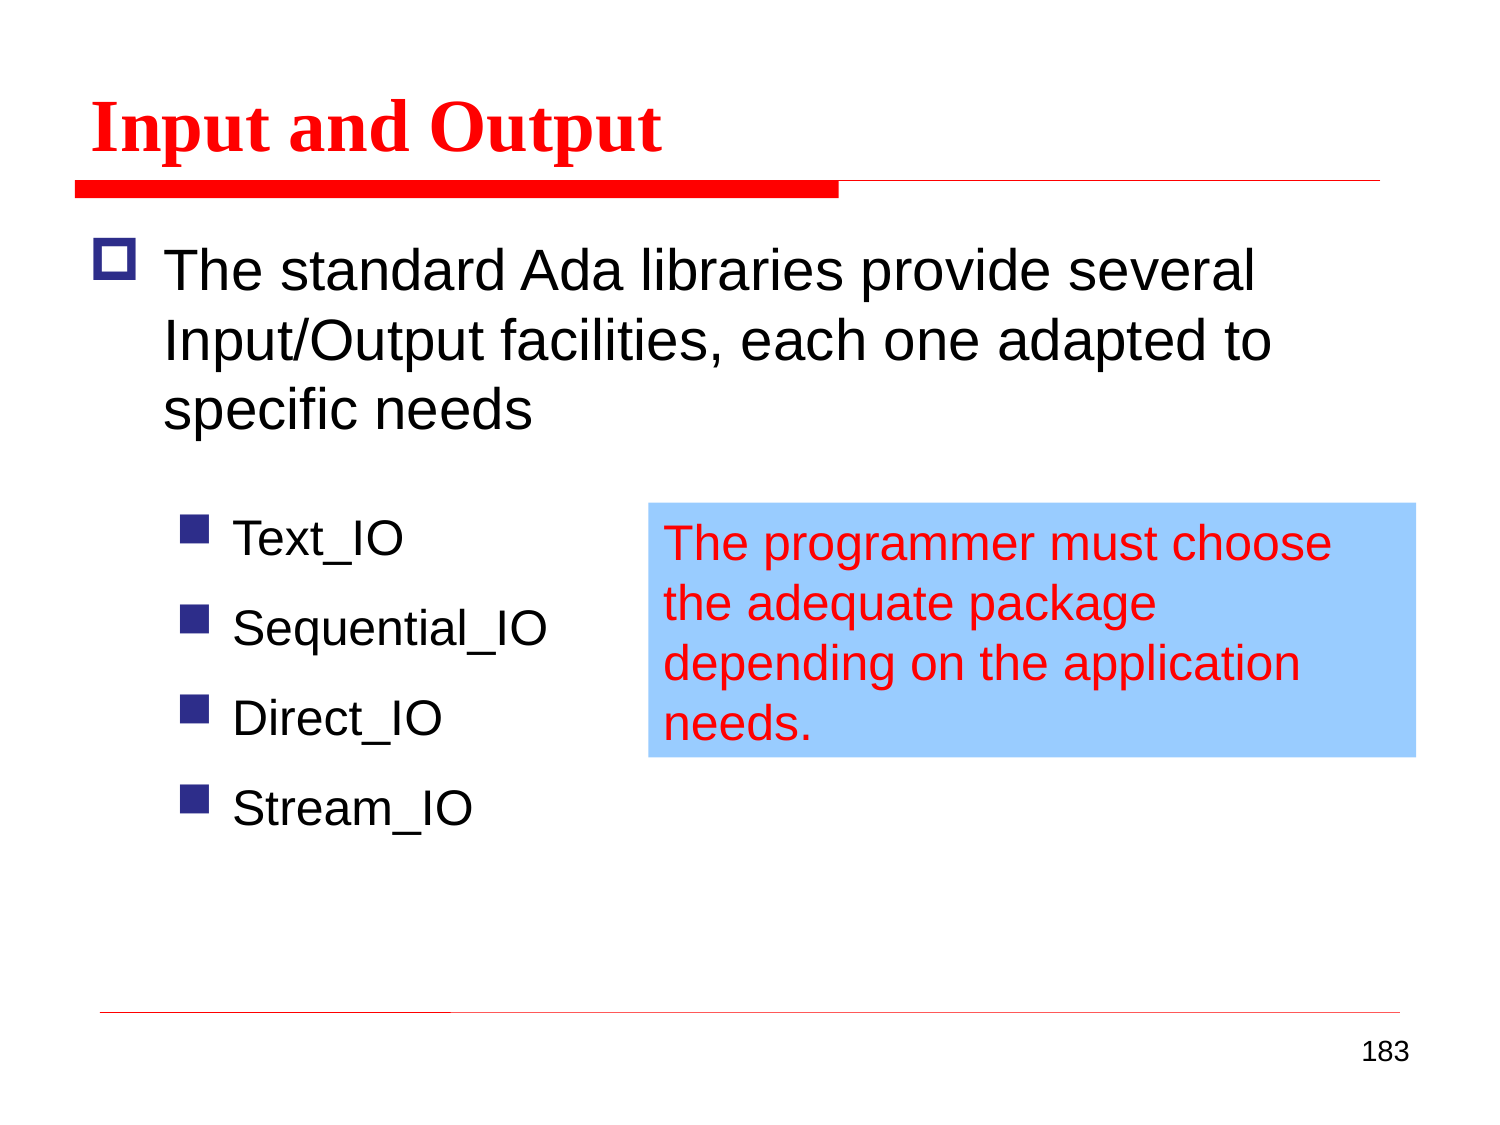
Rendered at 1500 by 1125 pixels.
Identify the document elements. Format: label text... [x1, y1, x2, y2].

text_box Text_IO Sequential_IO Direct_IO Stream_IO [175, 475, 926, 836]
slide_number 183 [1074, 1024, 1426, 1103]
text_box The standard Ada libraries provide several Input/Output facilities, each one adapted to specific needs [88, 231, 1476, 442]
text_box Input and Output [90, 96, 663, 167]
text_box The programmer must choose the adequate package depending on the application needs. [648, 502, 1417, 758]
